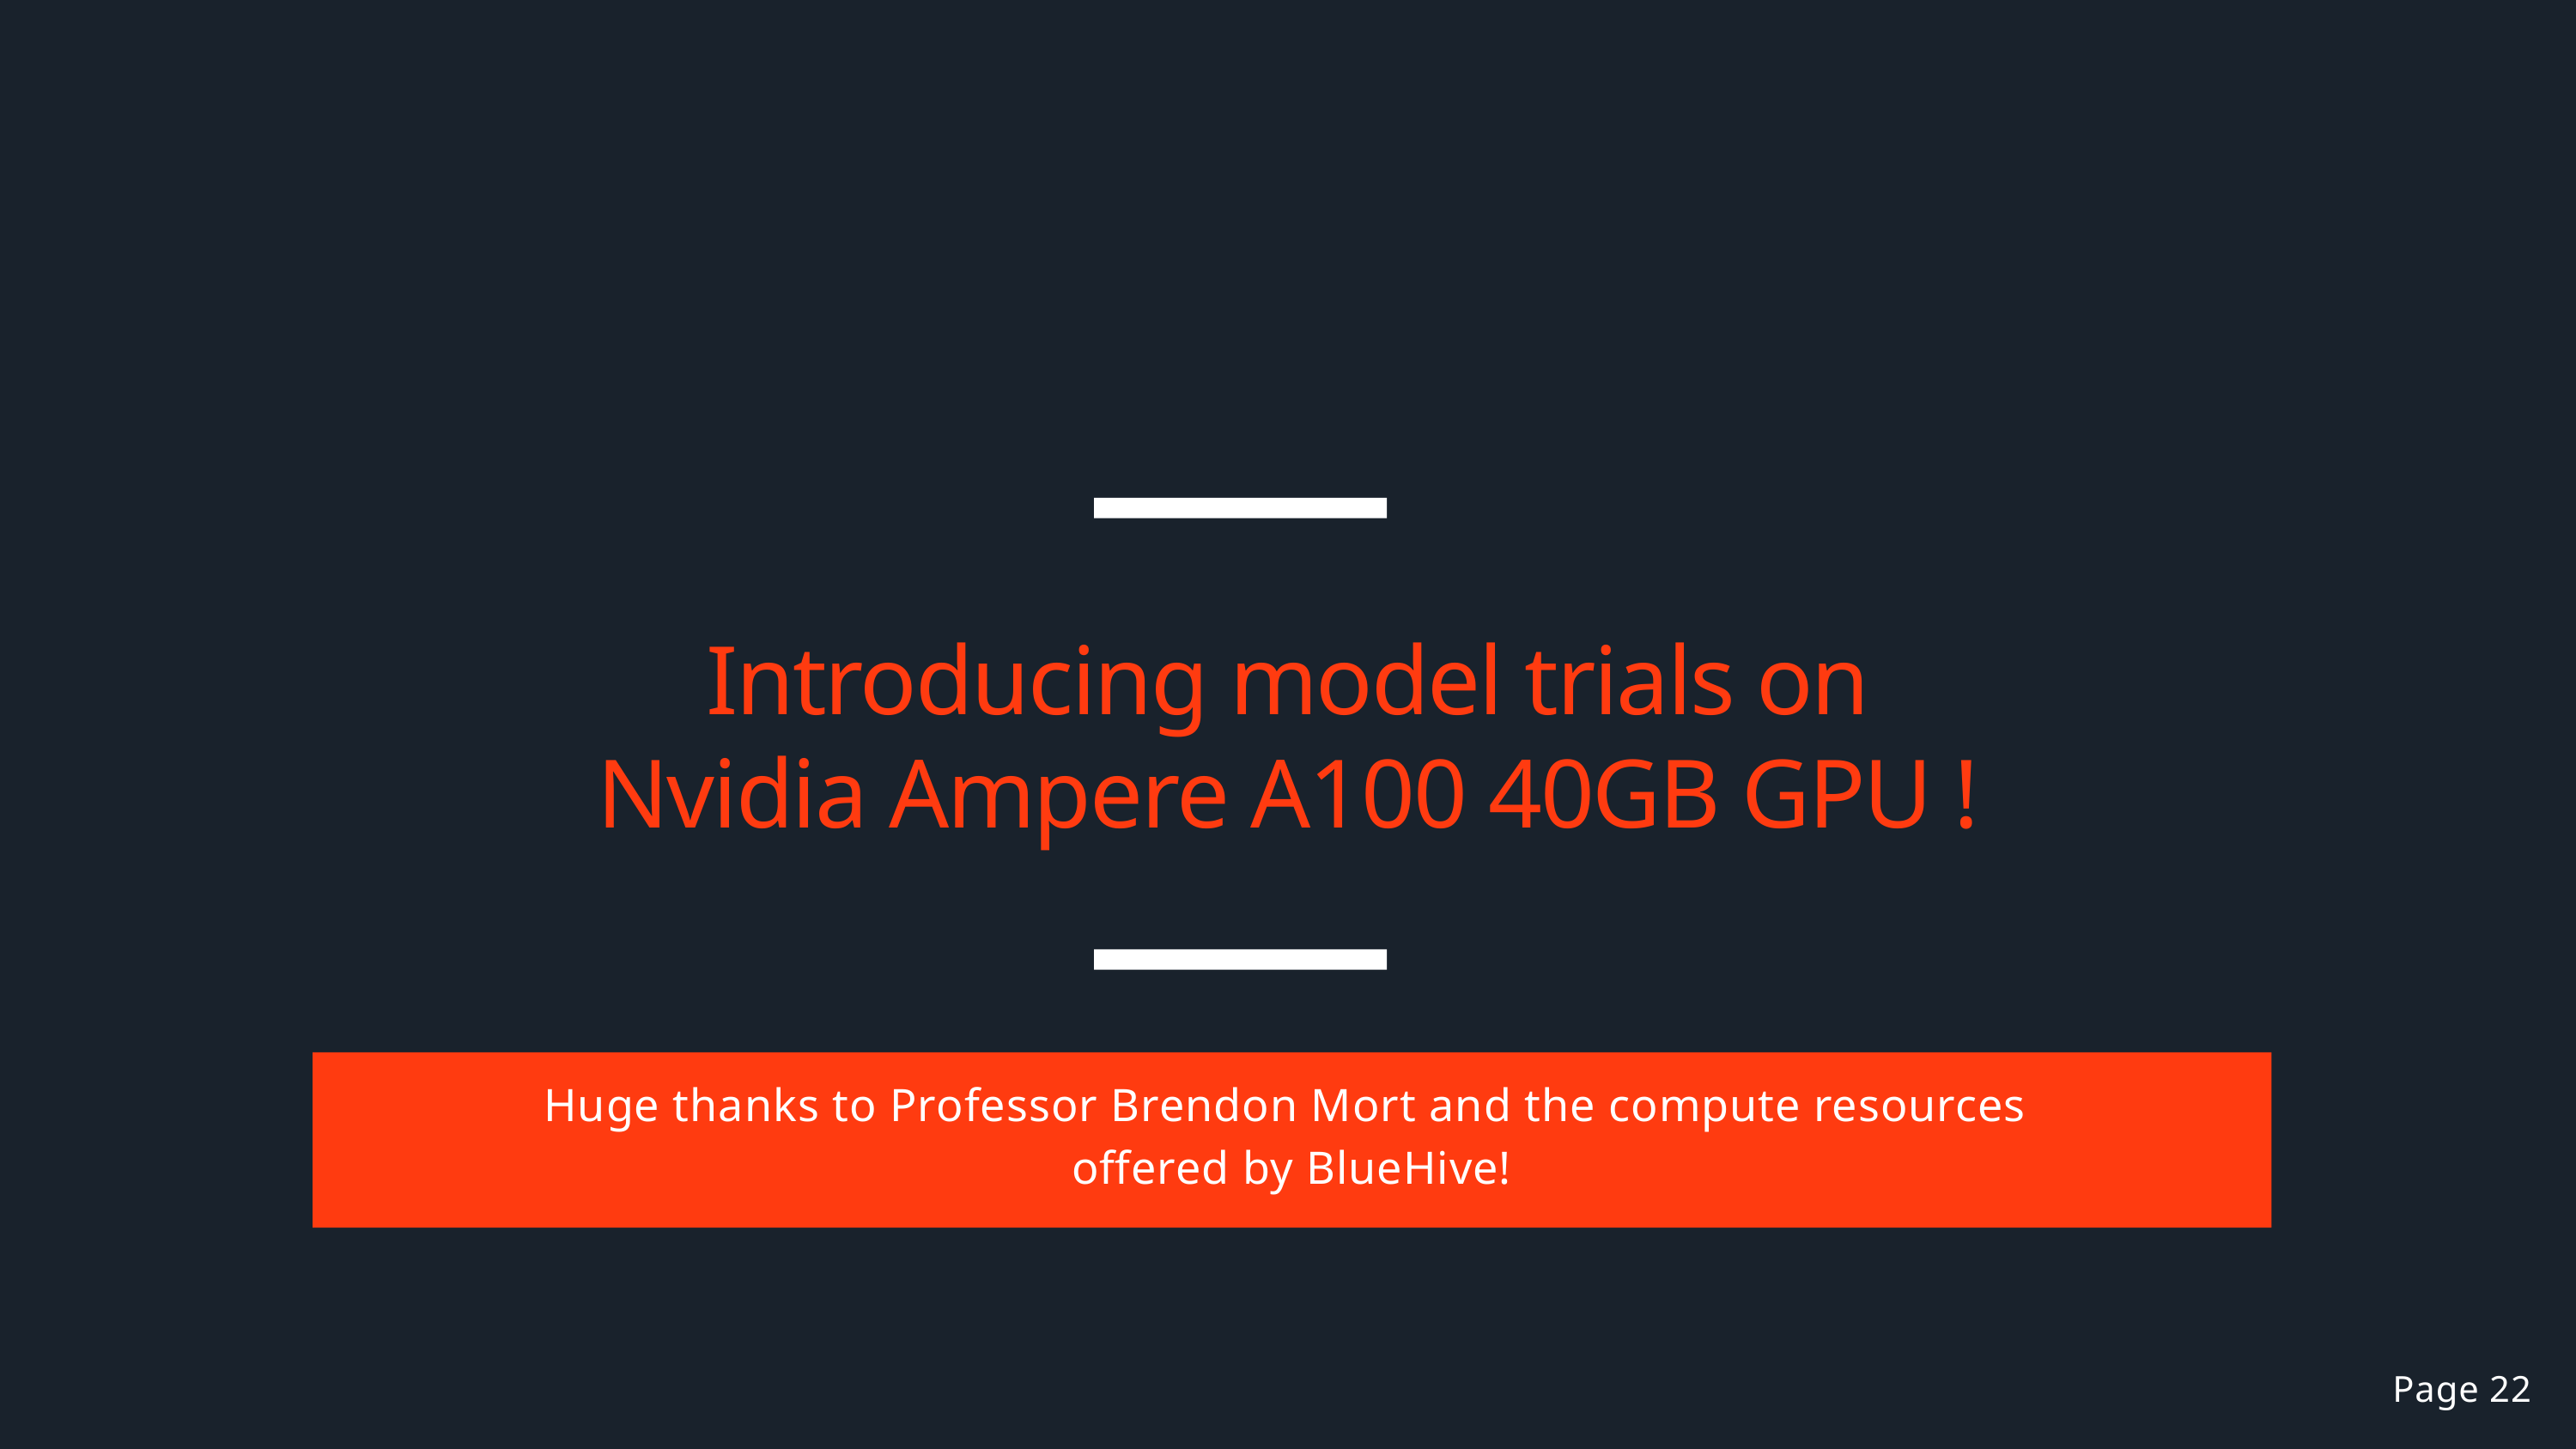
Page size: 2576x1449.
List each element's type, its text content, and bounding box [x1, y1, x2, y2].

text_box [1094, 949, 1388, 970]
text_box Huge thanks to Professor Brendon Mort and the compute resources offered by BlueHive! [323, 1068, 2261, 1193]
text_box Page 22 [1943, 1359, 2532, 1410]
text_box [313, 1052, 2272, 1228]
text_box [1094, 497, 1388, 518]
text_box Introducing model trials on Nvidia Ampere A100 40GB GPU ! [563, 620, 2013, 847]
